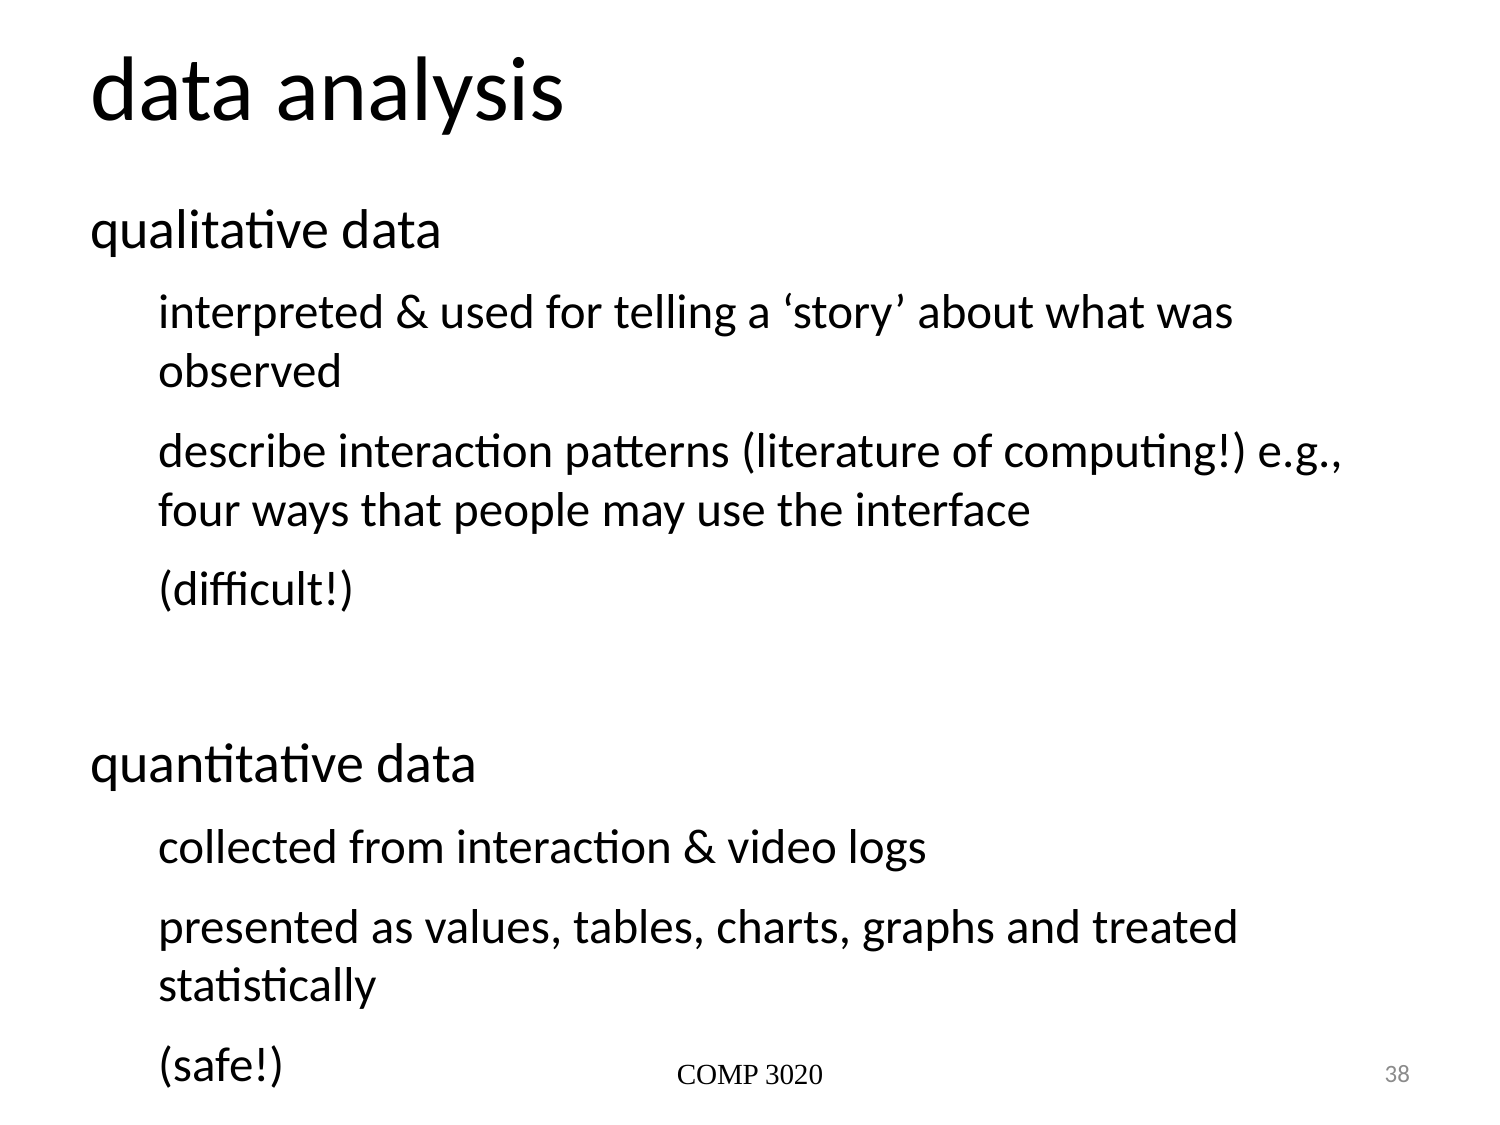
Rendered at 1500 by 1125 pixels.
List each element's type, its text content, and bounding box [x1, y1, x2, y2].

footer COMP 3020 [512, 1042, 988, 1103]
slide_number 38 [1074, 1042, 1425, 1103]
title data analysis [75, 19, 1425, 149]
list qualitative data interpreted & used for telling a ‘story’ about what was observed describe interaction patterns (literature of computing!) e.g., four ways that people may use the interface (difficult!) quantitative data collected from interaction & video logs presented as values, tables, charts, graphs and treated statistically (safe!) [75, 184, 1425, 1103]
